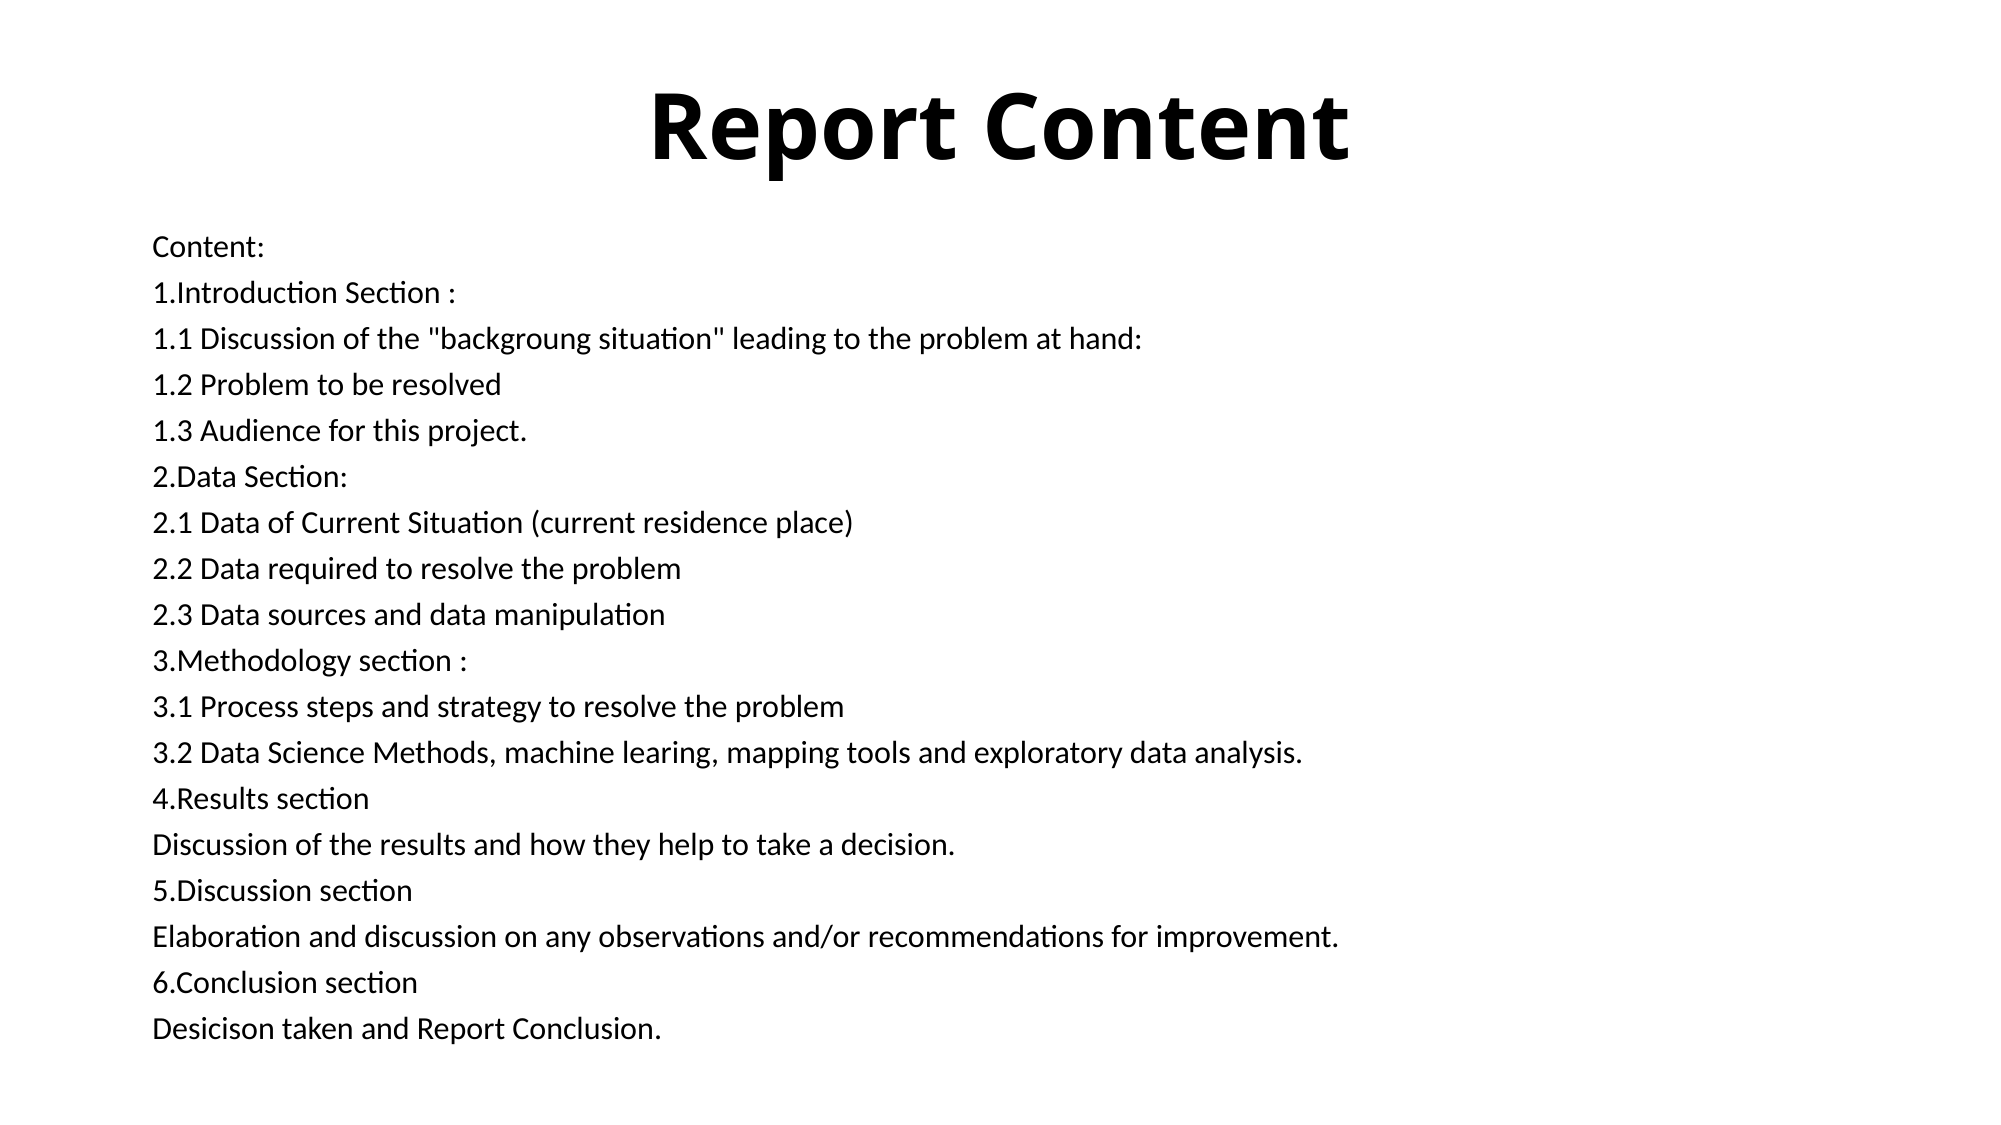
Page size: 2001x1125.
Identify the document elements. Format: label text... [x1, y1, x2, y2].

list Content: 1.Introduction Section : 1.1 Discussion of the "backgroung situation" leading to the problem at hand: 1.2 Problem to be resolved 1.3 Audience for this project. 2.Data Section: 2.1 Data of Current Situation (current residence place) 2.2 Data required to resolve the problem 2.3 Data sources and data manipulation 3.Methodology section : 3.1 Process steps and strategy to resolve the problem 3.2 Data Science Methods, machine learing, mapping tools and exploratory data analysis. 4.Results section Discussion of the results and how they help to take a decision. 5.Discussion section Elaboration and discussion on any observations and/or recommendations for improvement. 6.Conclusion section Desicison taken and Report Conclusion. [137, 222, 1863, 1055]
title Report Content [137, 59, 1863, 200]
